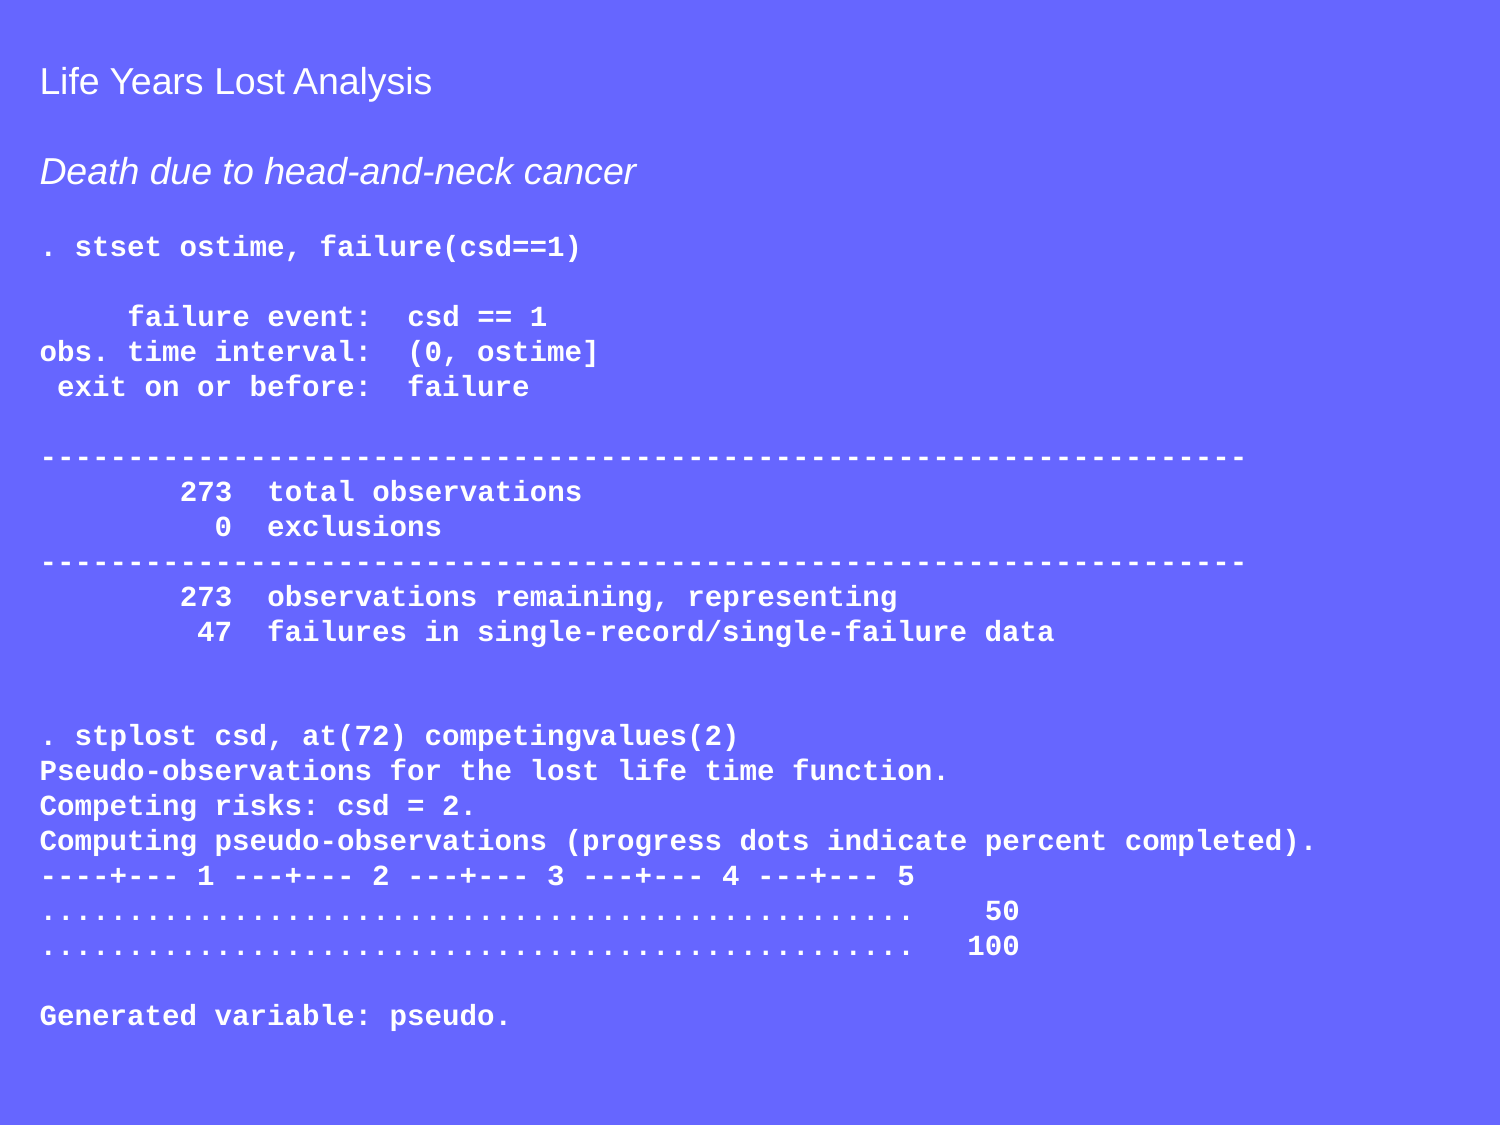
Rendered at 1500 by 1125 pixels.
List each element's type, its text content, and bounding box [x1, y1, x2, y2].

text_box Life Years Lost Analysis Death due to head-and-neck cancer . stset ostime, failure(csd==1) failure event: csd == 1 obs. time interval: (0, ostime] exit on or before: failure --------------------------------------------------------------------- 273 total observations 0 exclusions --------------------------------------------------------------------- 273 observations remaining, representing 47 failures in single-record/single-failure data . stplost csd, at(72) competingvalues(2) Pseudo-observations for the lost life time function. Competing risks: csd = 2. Computing pseudo-observations (progress dots indicate percent completed). ----+--- 1 ---+--- 2 ---+--- 3 ---+--- 4 ---+--- 5 .................................................. 50 .................................................. 100 Generated variable: pseudo. [24, 49, 1450, 1125]
